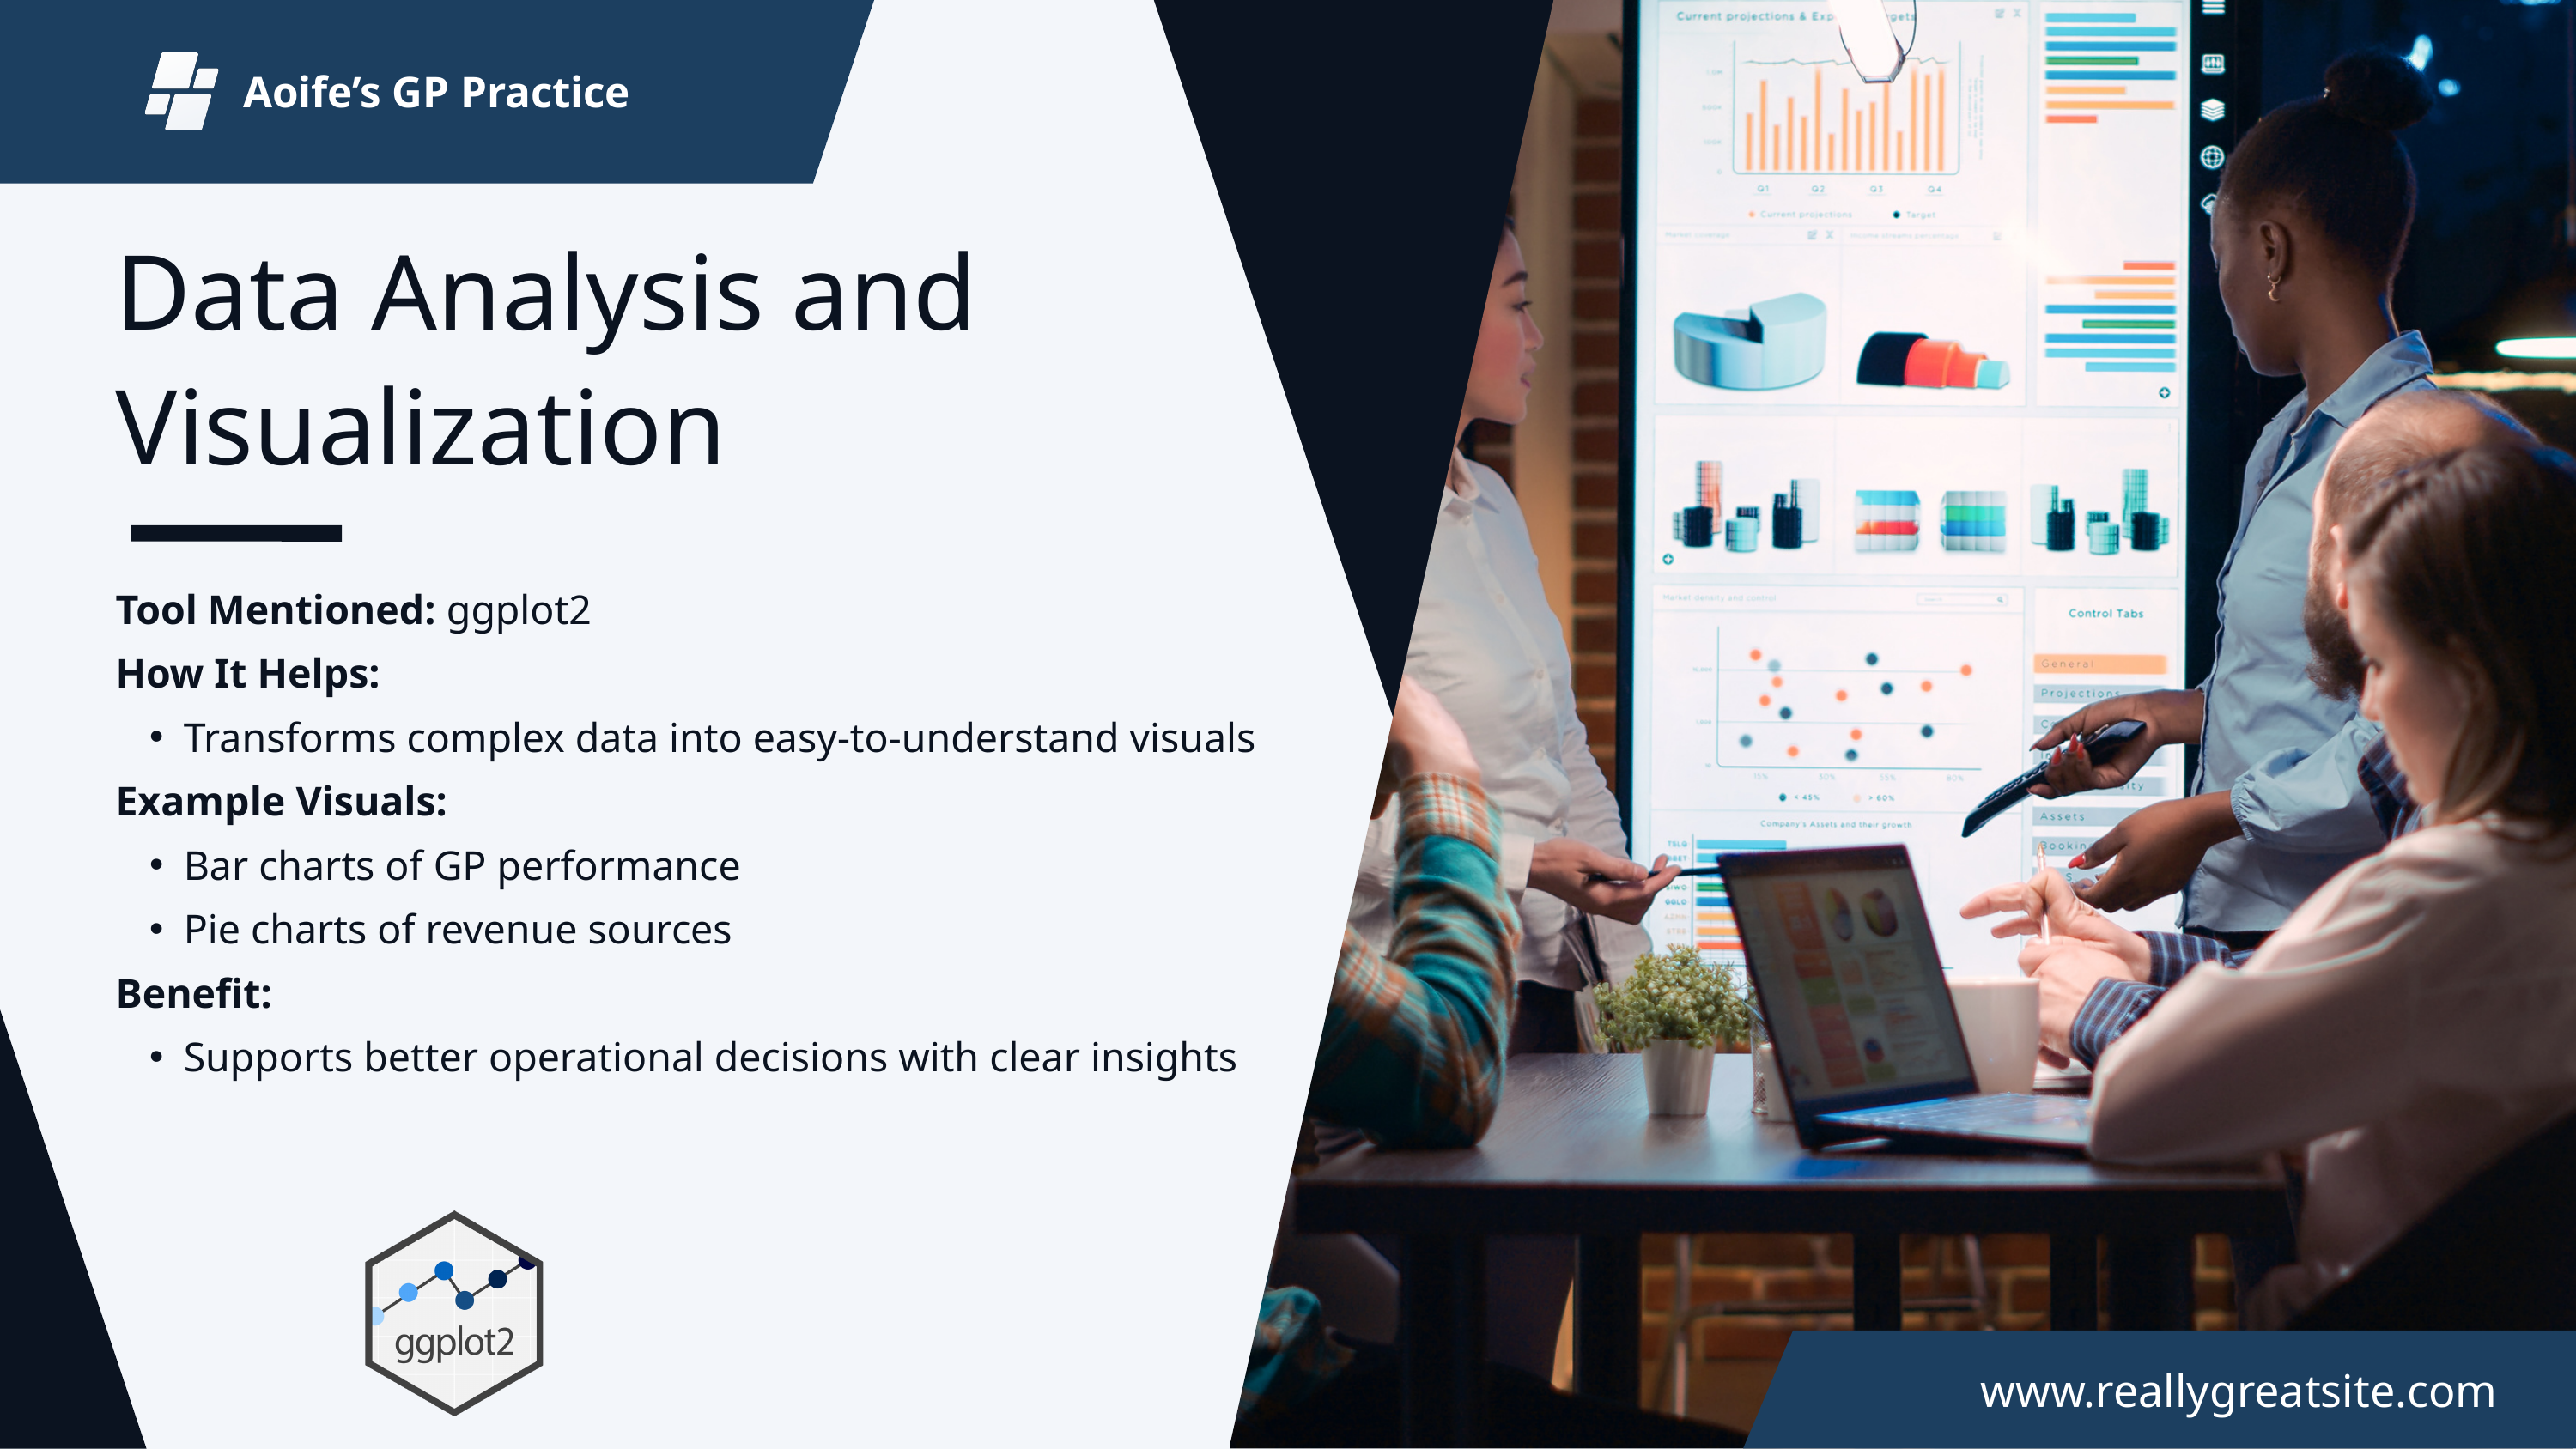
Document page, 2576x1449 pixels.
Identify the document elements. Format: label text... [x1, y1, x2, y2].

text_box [1742, 1330, 2576, 1449]
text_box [0, 0, 875, 184]
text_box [0, 923, 147, 1449]
text_box Tool Mentioned: ggplot2 How It Helps: Transforms complex data into easy-to-understand visuals Example Visuals: Bar charts of GP performance Pie charts of revenue sources Benefit: Supports better operational decisions with clear insights [115, 567, 1224, 1144]
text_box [1153, 0, 1224, 771]
text_box [365, 1210, 544, 1416]
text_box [1229, 0, 2576, 1449]
text_box Data Analysis and Visualization [115, 216, 1149, 486]
